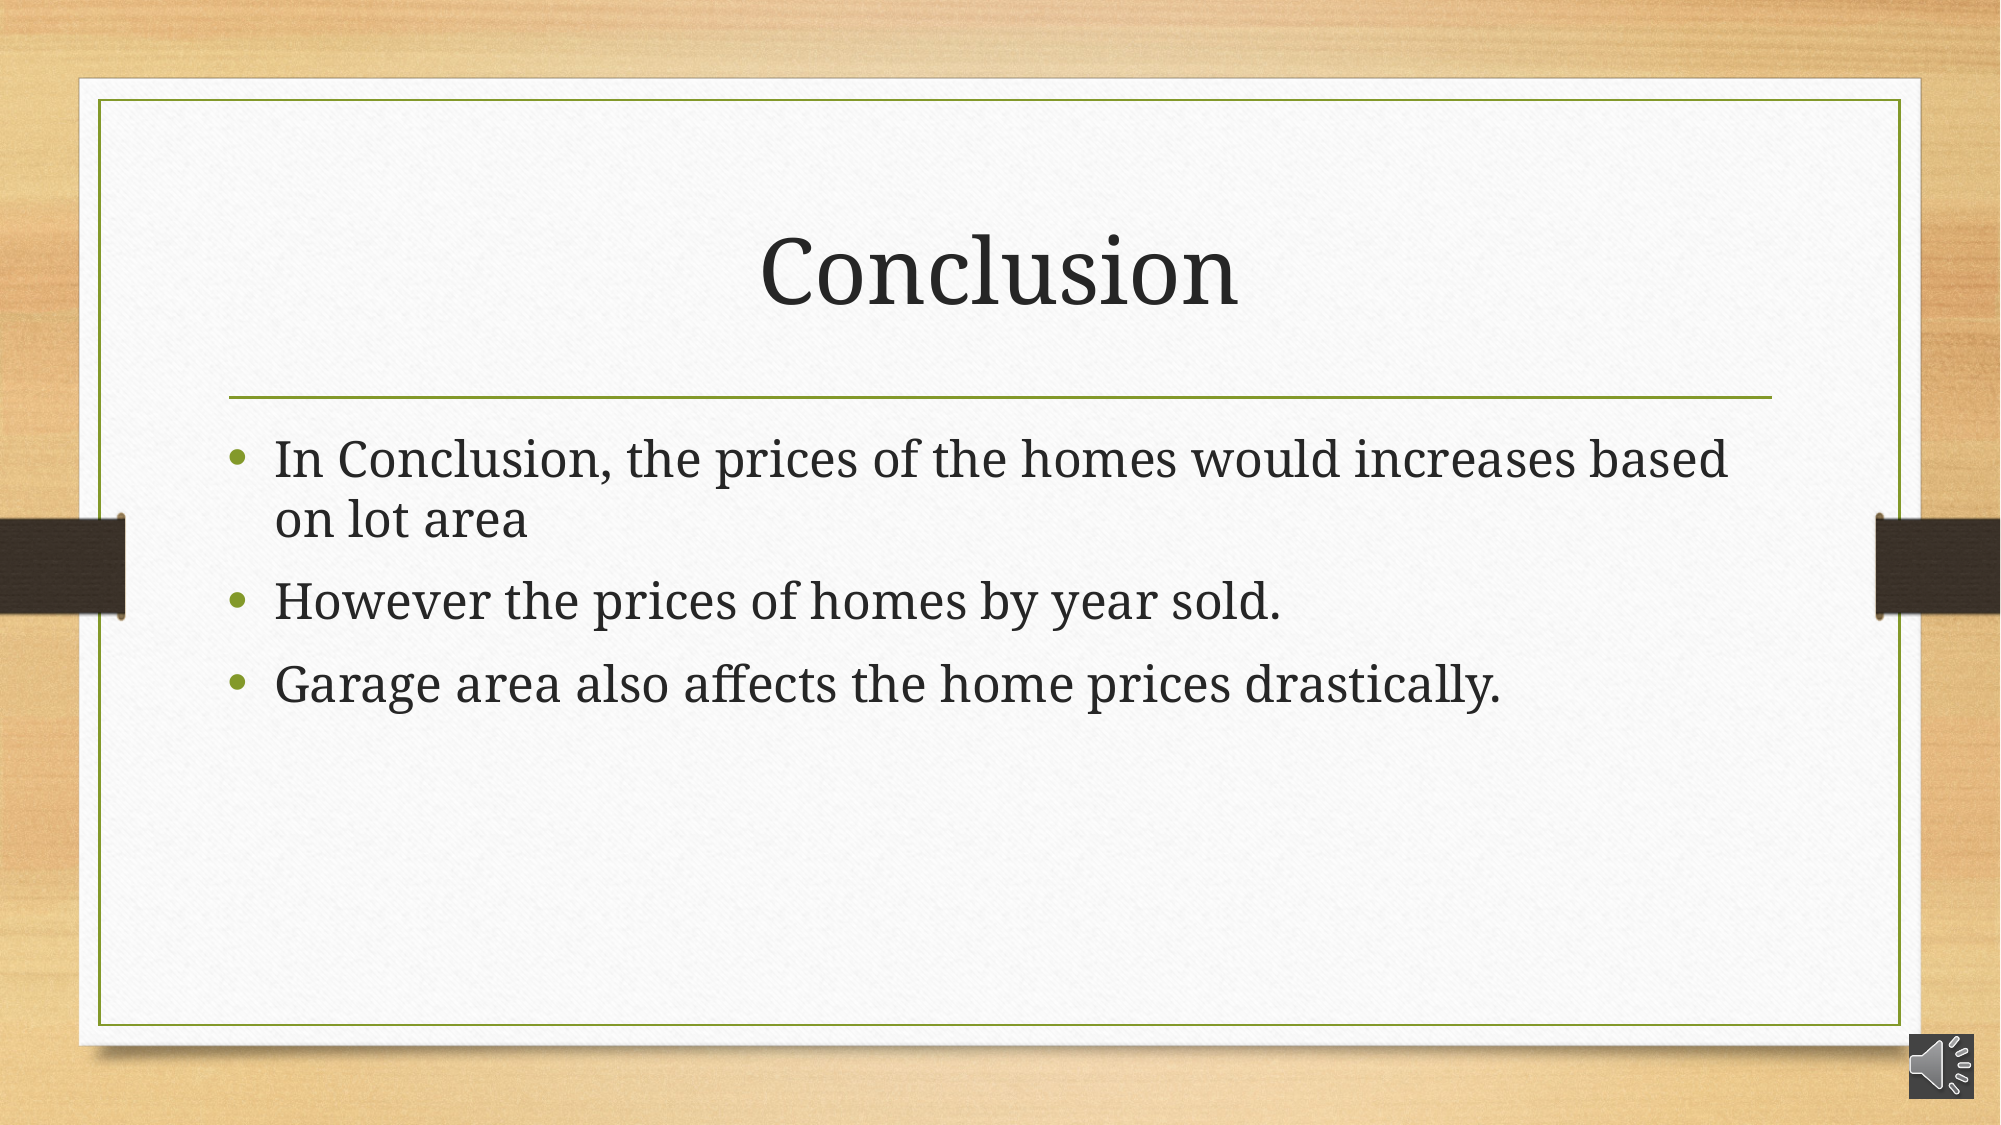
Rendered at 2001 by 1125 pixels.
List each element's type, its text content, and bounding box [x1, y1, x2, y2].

list In Conclusion, the prices of the homes would increases based on lot area However the prices of homes by year sold. Garage area also affects the home prices drastically. [212, 419, 1788, 964]
picture [0, 0, 2001, 1125]
title Conclusion [212, 161, 1788, 375]
